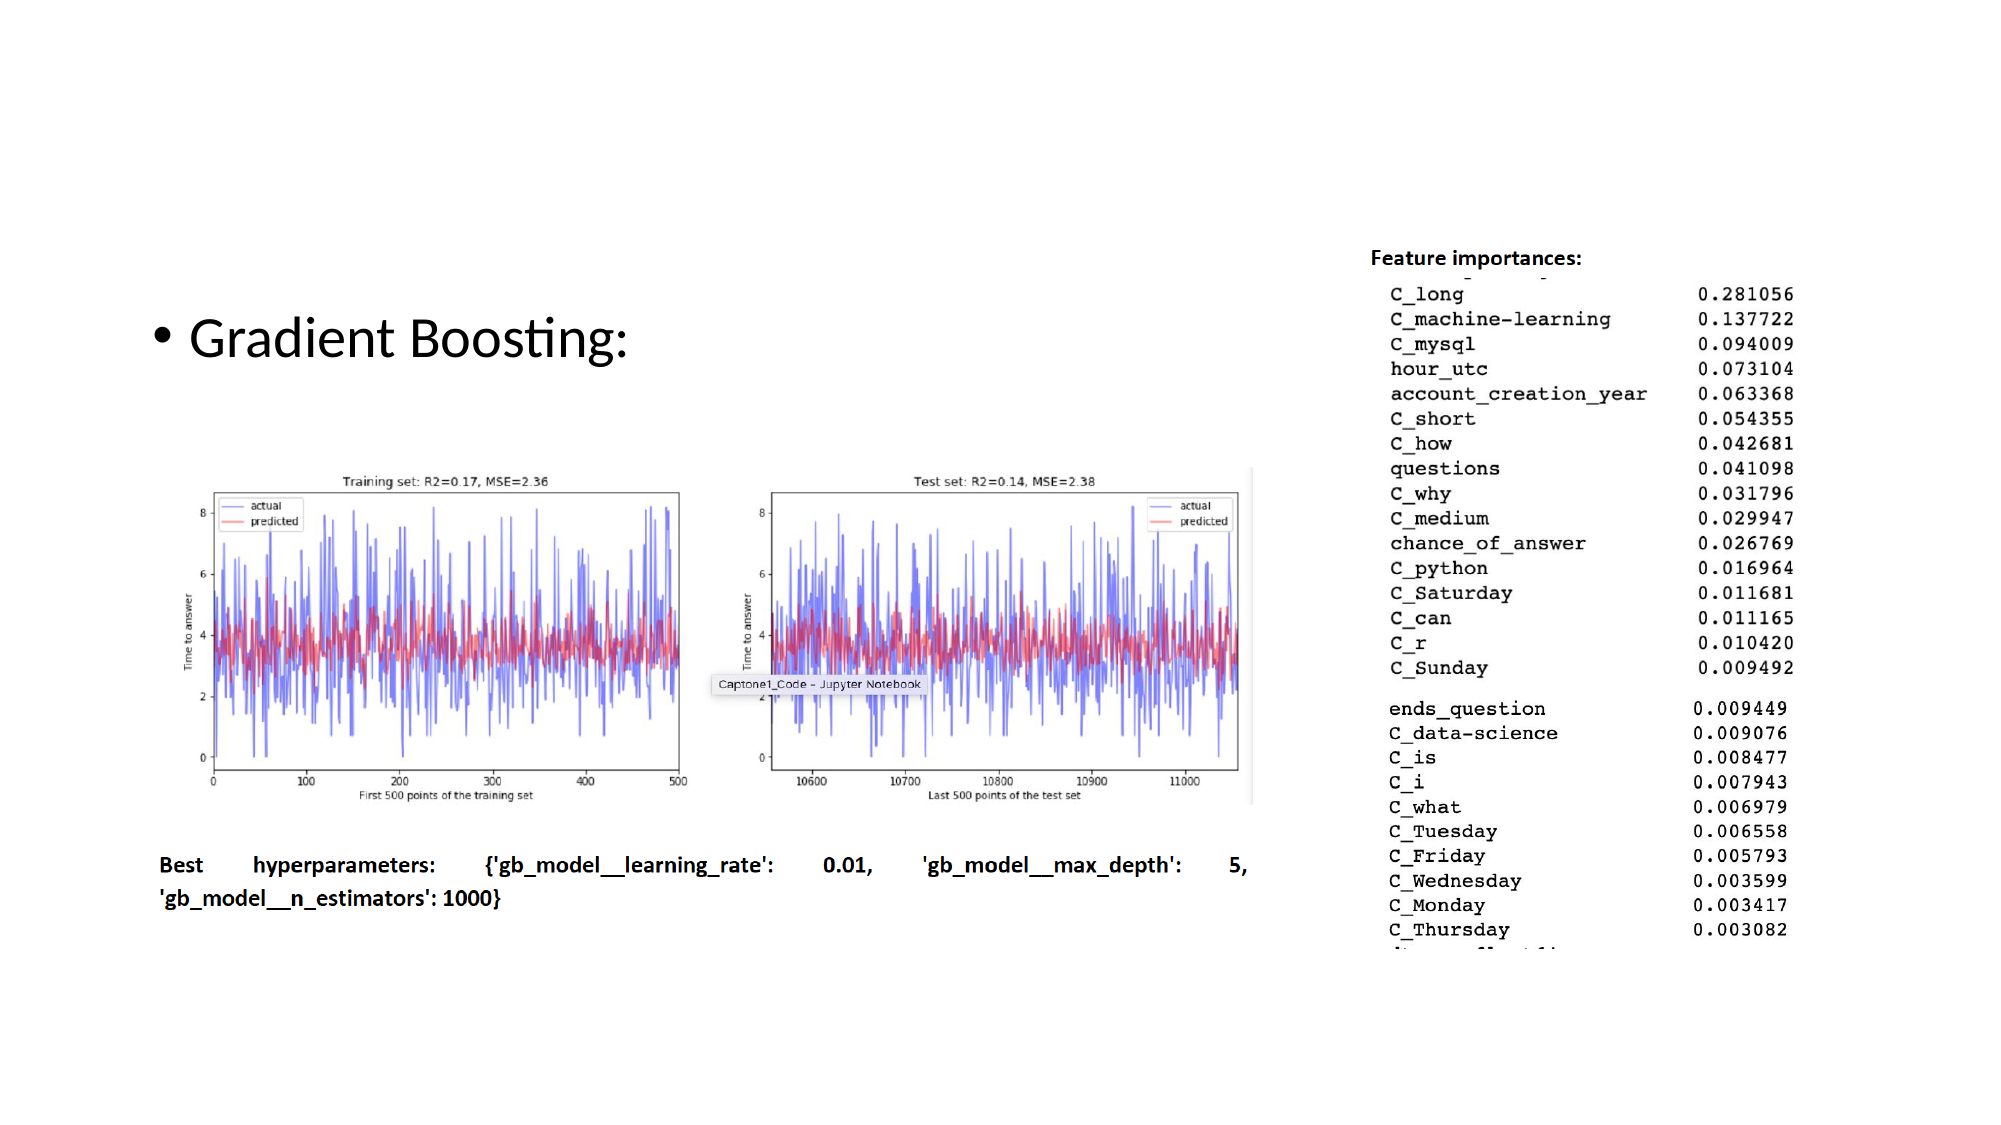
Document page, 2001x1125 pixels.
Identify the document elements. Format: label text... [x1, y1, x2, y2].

picture [110, 214, 1841, 994]
list Gradient Boosting: [137, 299, 1863, 1014]
